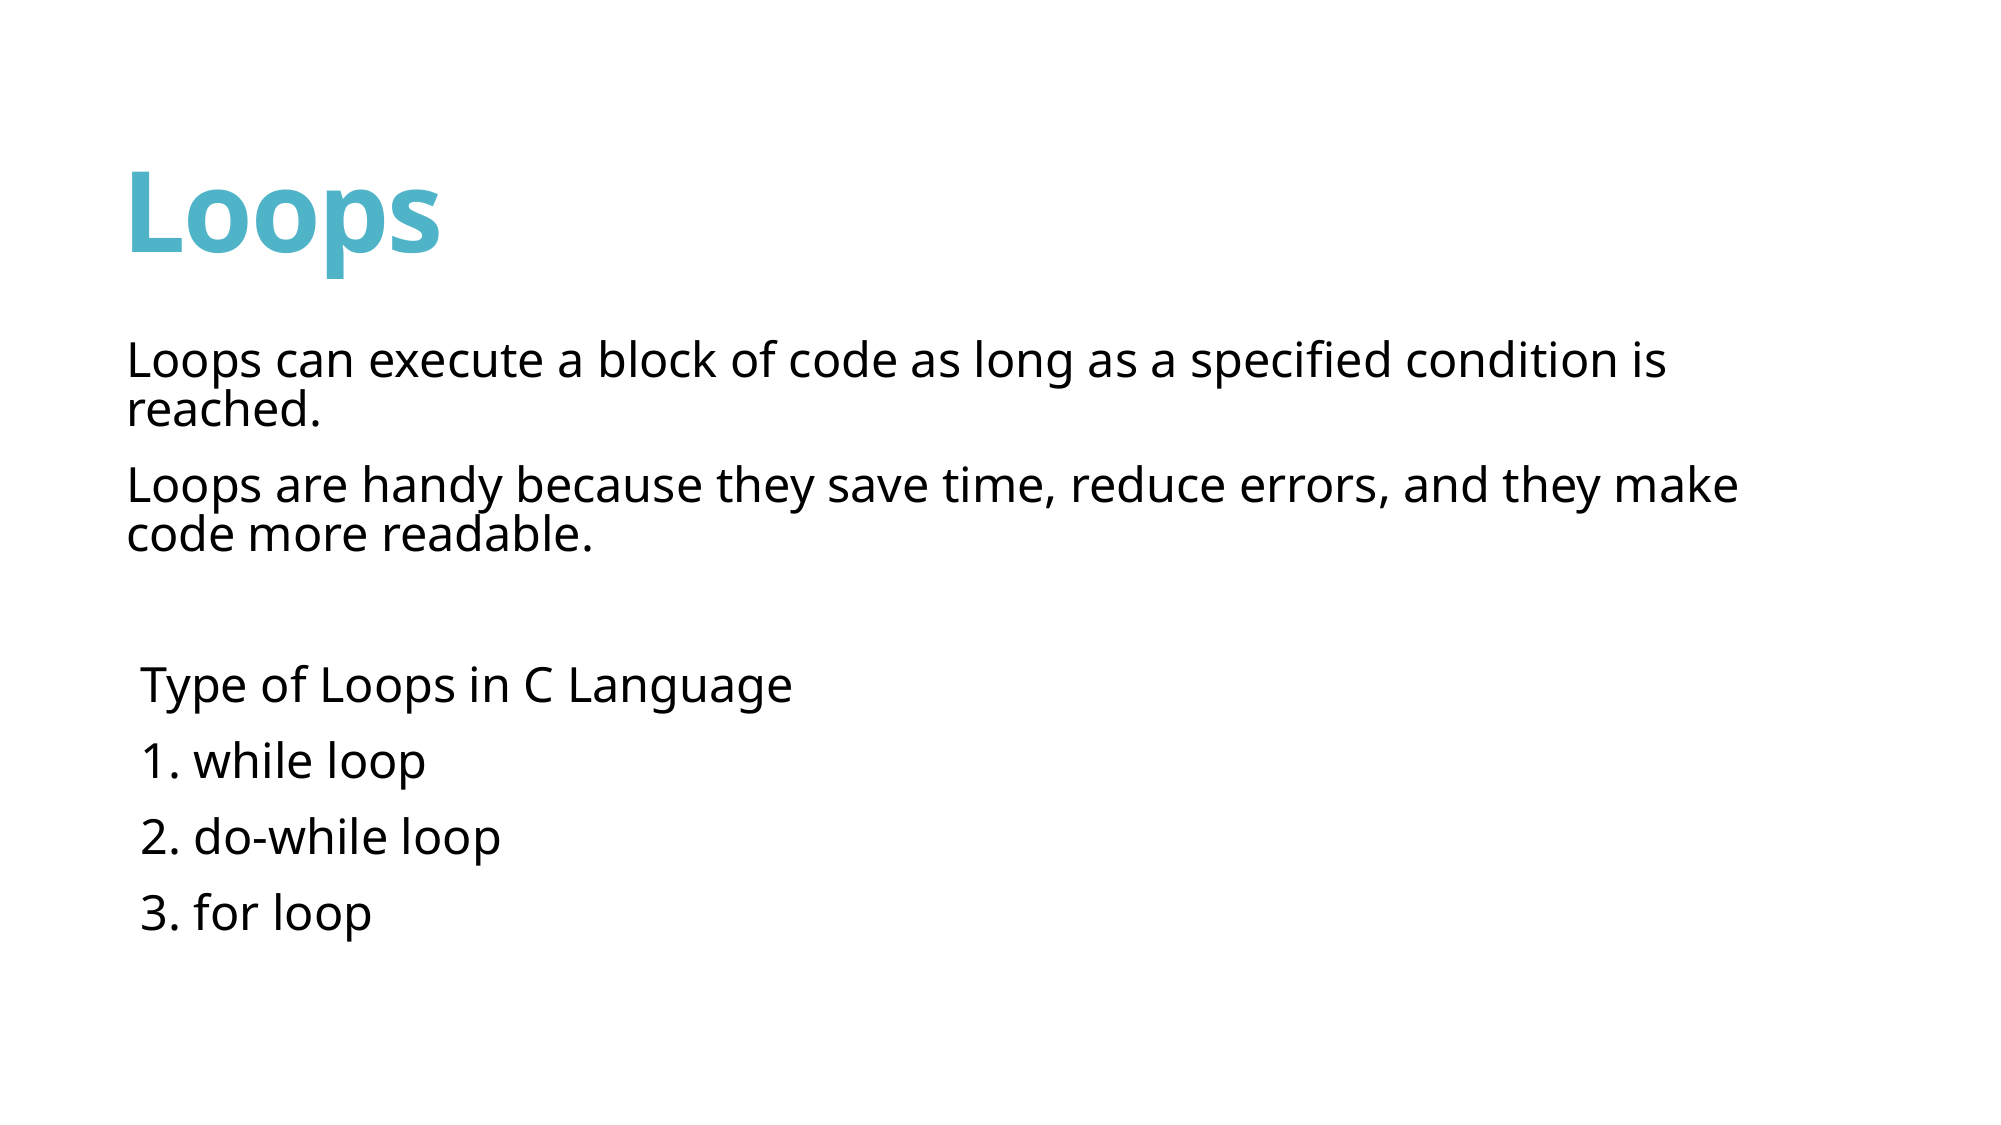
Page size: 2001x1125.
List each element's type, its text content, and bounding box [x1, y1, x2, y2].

title Loops [107, 81, 1875, 354]
list Loops can execute a block of code as long as a specified condition is reached. Loops are handy because they save time, reduce errors, and they make code more readable. Type of Loops in C Language 1. while loop 2. do-while loop 3. for loop [111, 329, 1876, 948]
